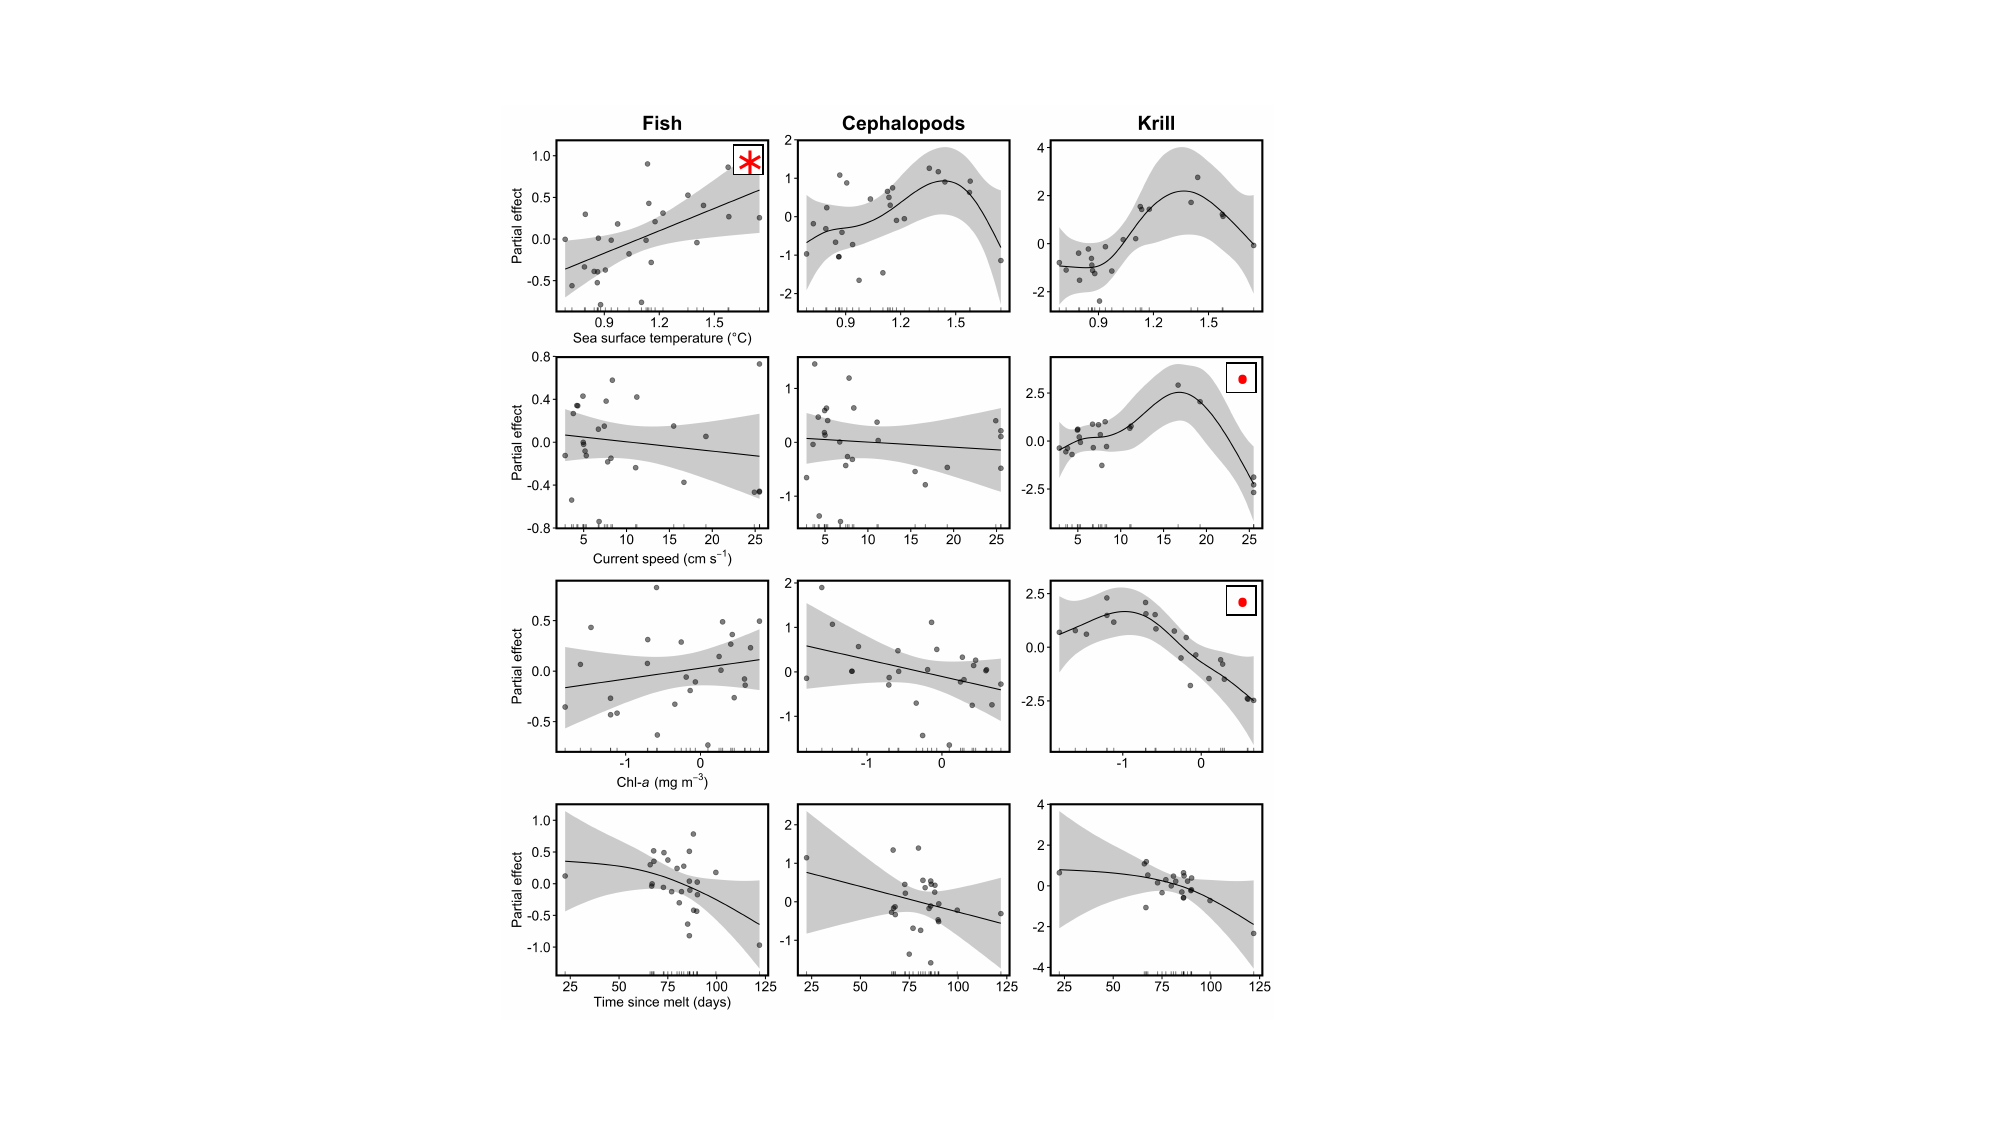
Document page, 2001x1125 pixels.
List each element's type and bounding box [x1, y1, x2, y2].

text_box [500, 104, 1275, 1020]
